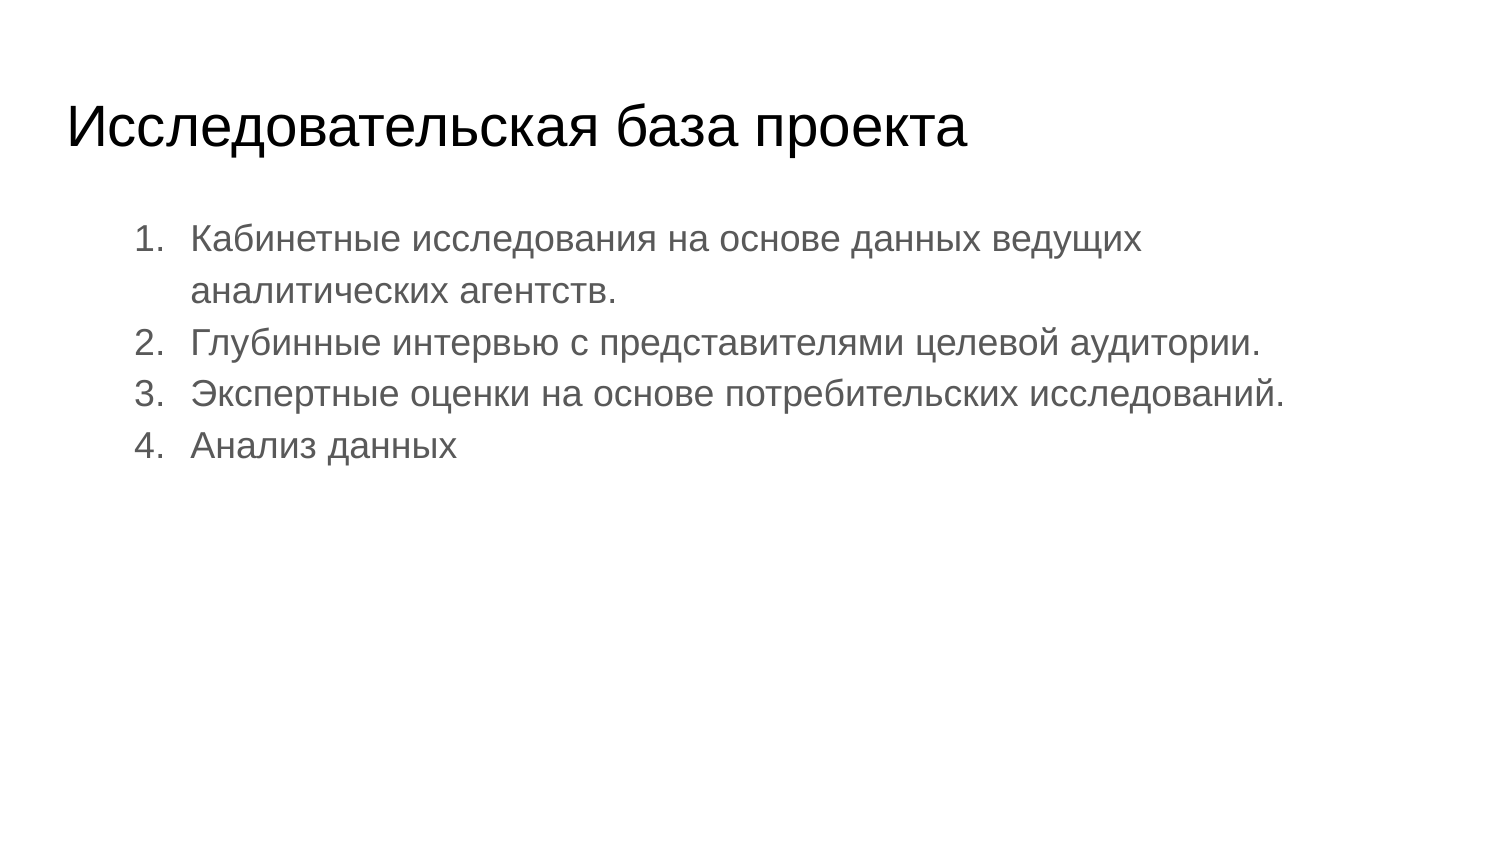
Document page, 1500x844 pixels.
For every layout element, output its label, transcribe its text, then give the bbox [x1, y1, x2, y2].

title Исследовательская база проекта [51, 72, 1449, 167]
list Кабинетные исследования на основе данных ведущих аналитических агентств. Глубинные интервью с представителями целевой аудитории. Экспертные оценки на основе потребительских исследований. Анализ данных [100, 192, 1355, 753]
